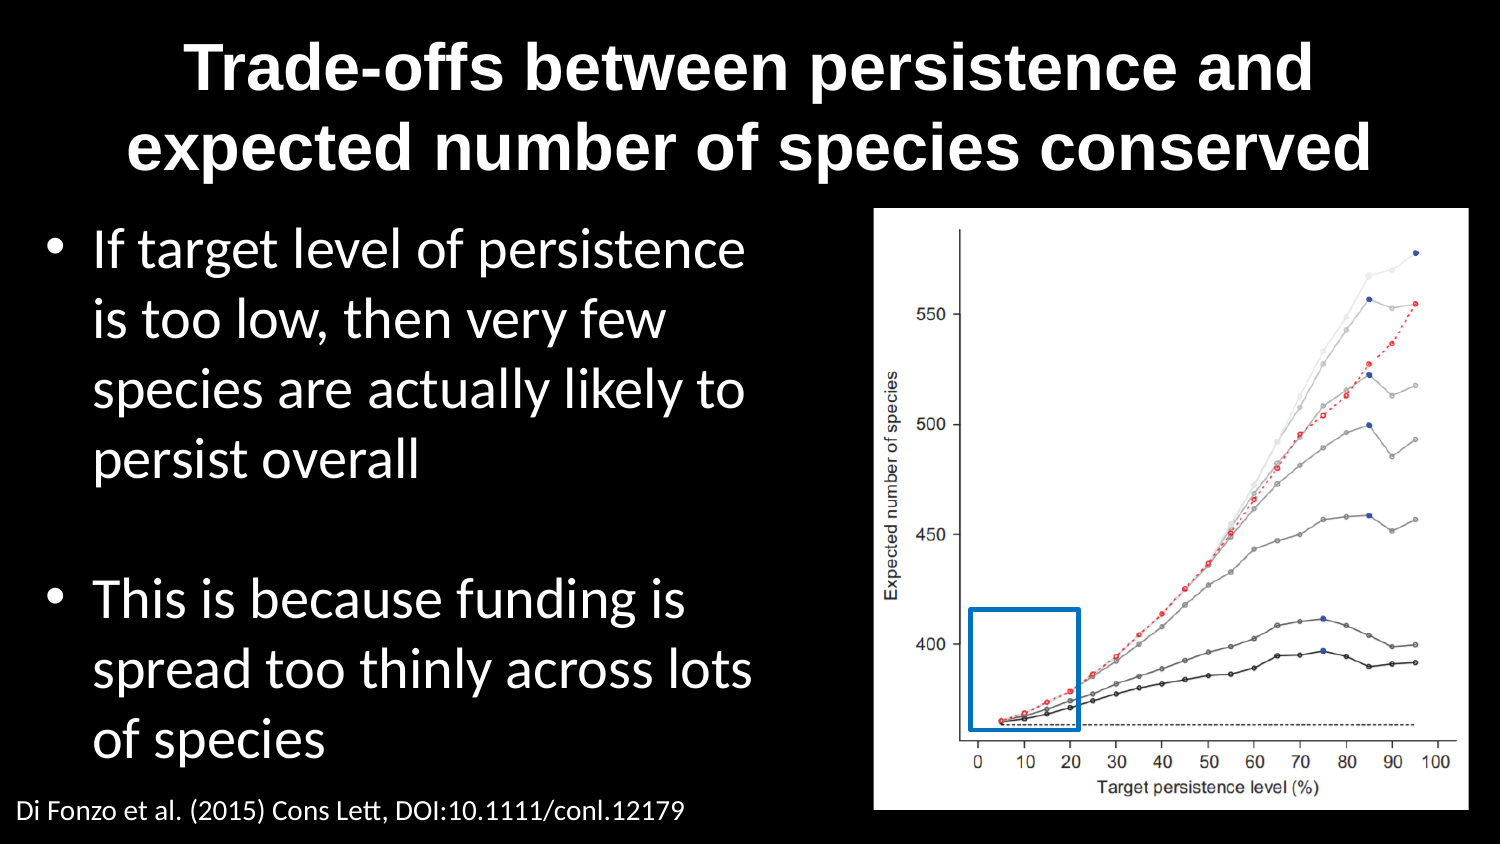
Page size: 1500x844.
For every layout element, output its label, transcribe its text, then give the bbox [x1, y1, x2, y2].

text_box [873, 208, 1469, 810]
title Trade-offs between persistence and expected number of species conserved [75, 33, 1425, 175]
text_box If target level of persistence is too low, then very few species are actually likely to persist overall This is because funding is spread too thinly across lots of species [30, 202, 796, 778]
text_box Di Fonzo et al. (2015) Cons Lett, DOI:10.1111/conl.12179 [1, 783, 852, 834]
